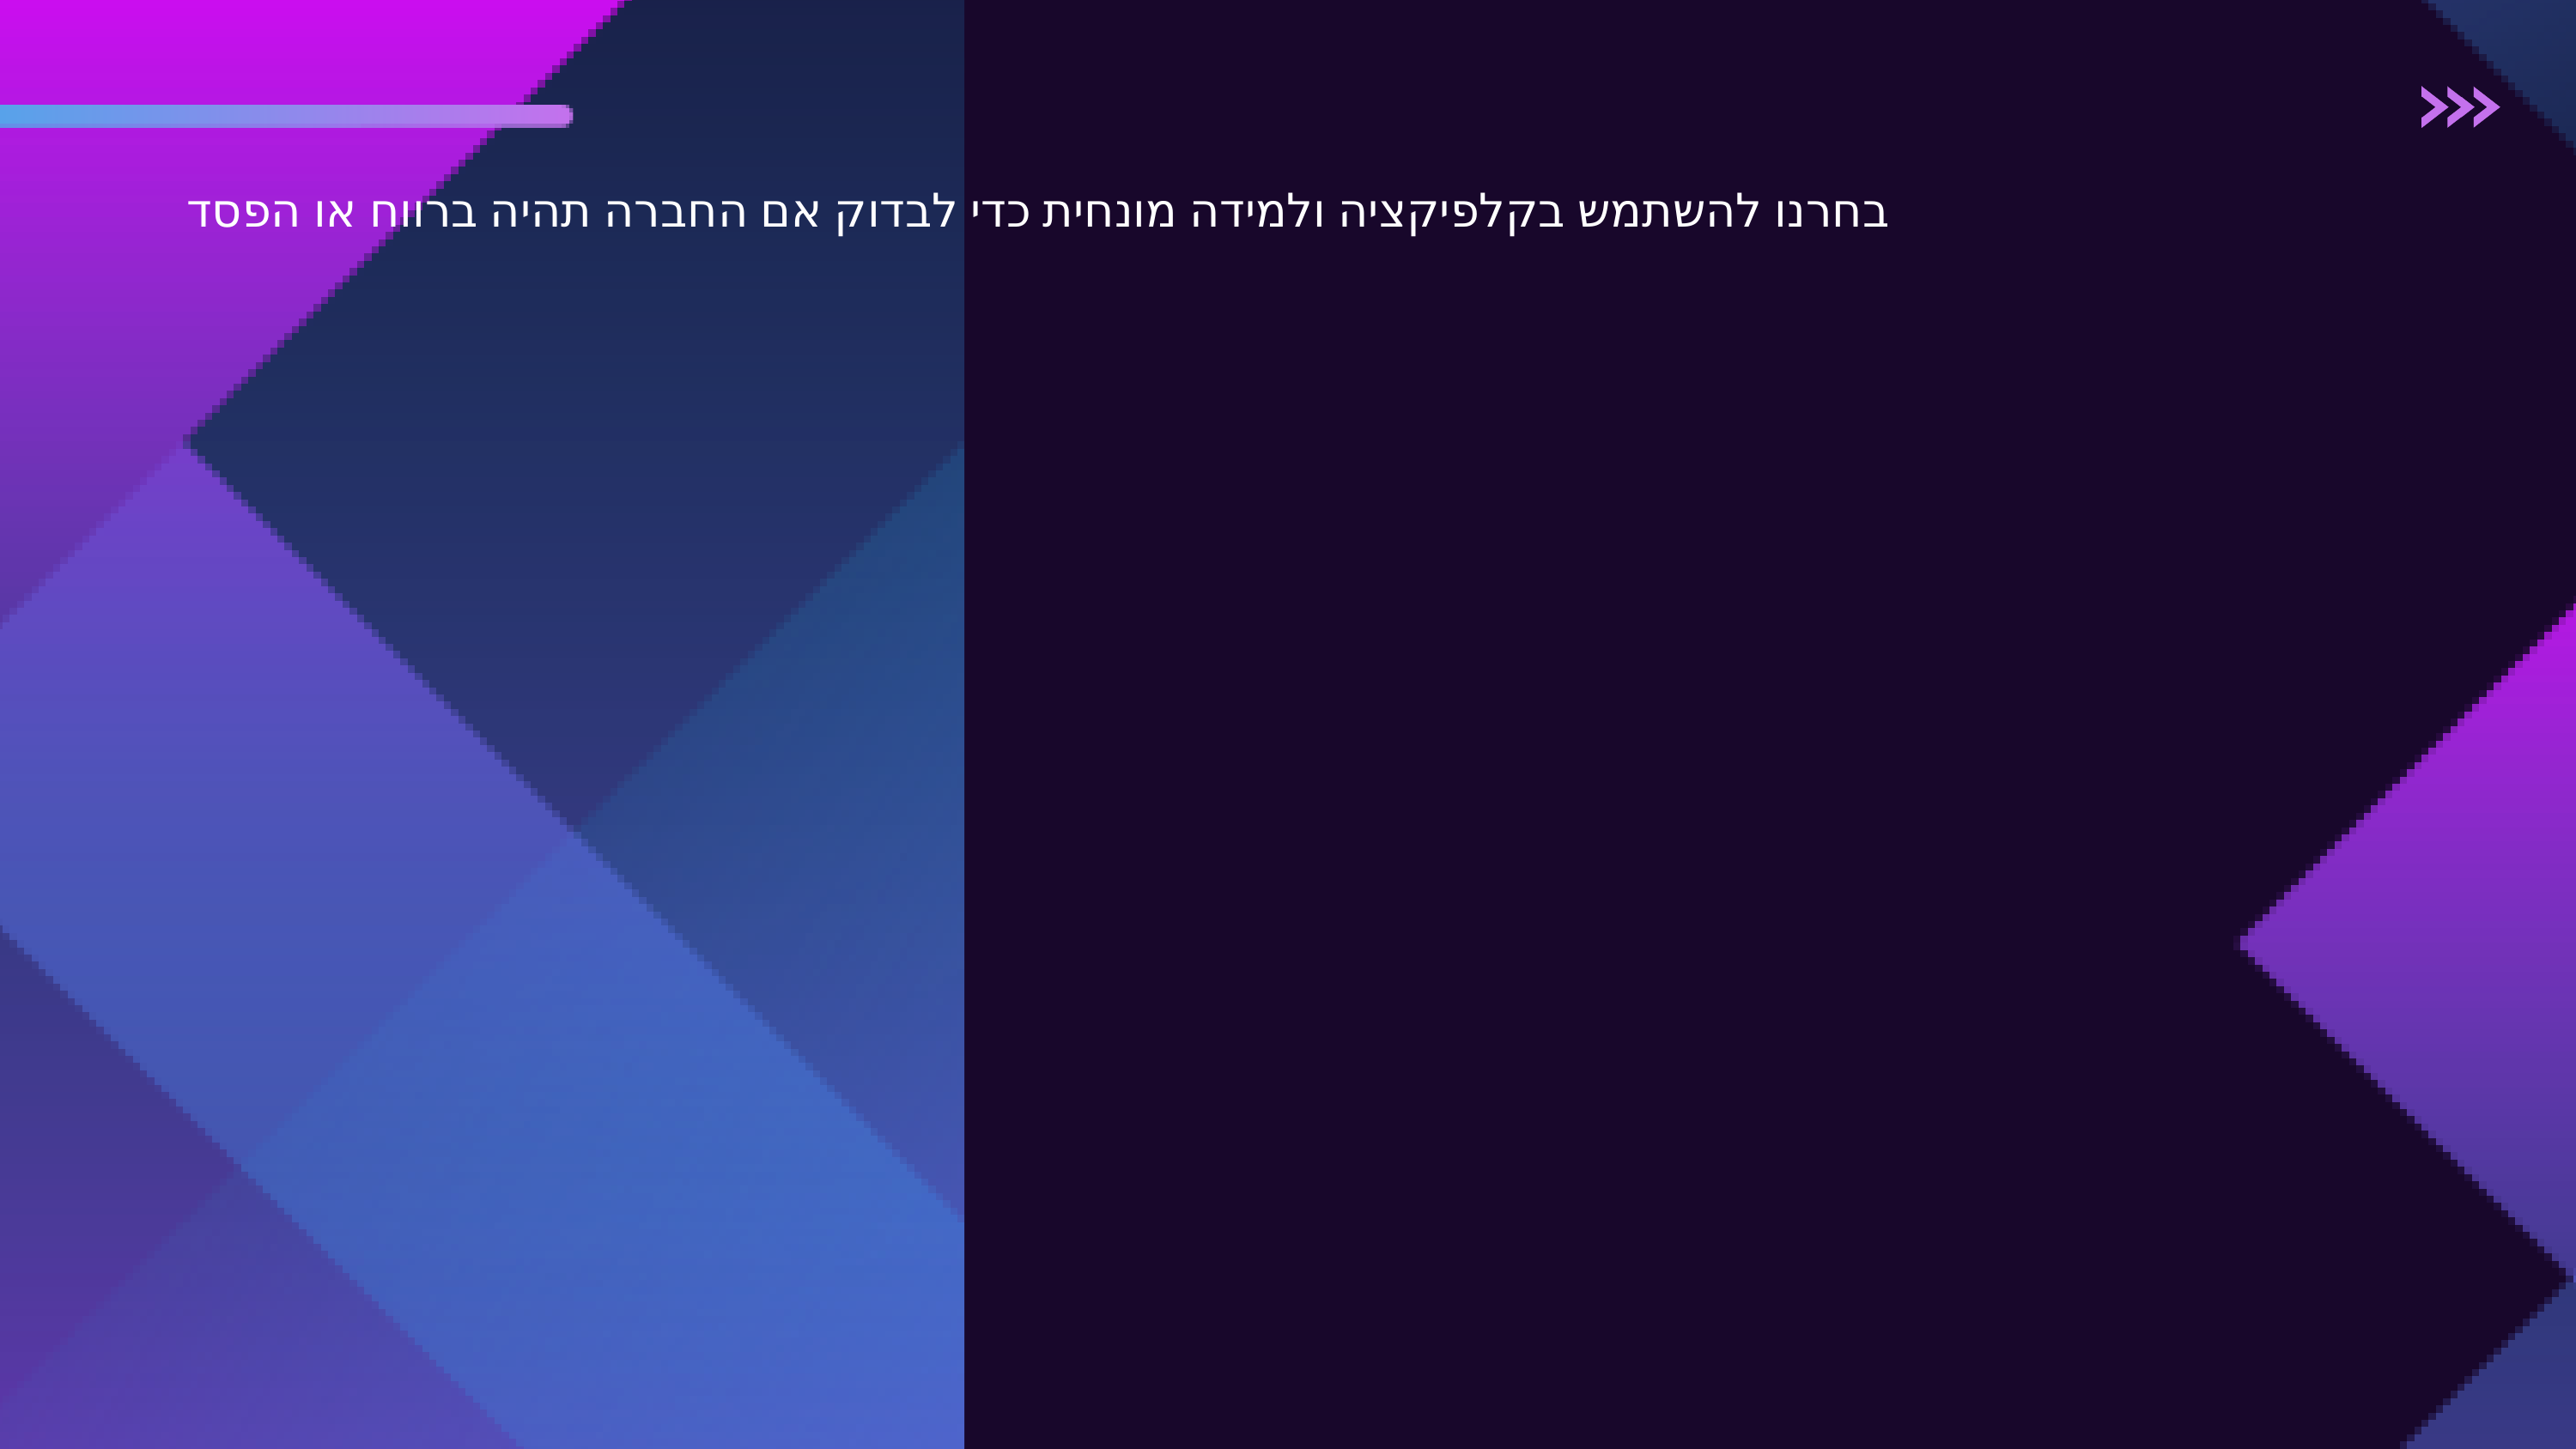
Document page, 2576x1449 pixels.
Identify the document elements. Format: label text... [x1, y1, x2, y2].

text_box [0, 0, 965, 1449]
text_box [1633, 0, 2576, 1449]
text_box [2421, 86, 2500, 129]
text_box בחרנו להשתמש בקלפיקציה ולמידה מונחית כדי לבדוק אם החברה תהיה ברווח או הפסד [140, 171, 1939, 236]
text_box [0, 105, 574, 129]
